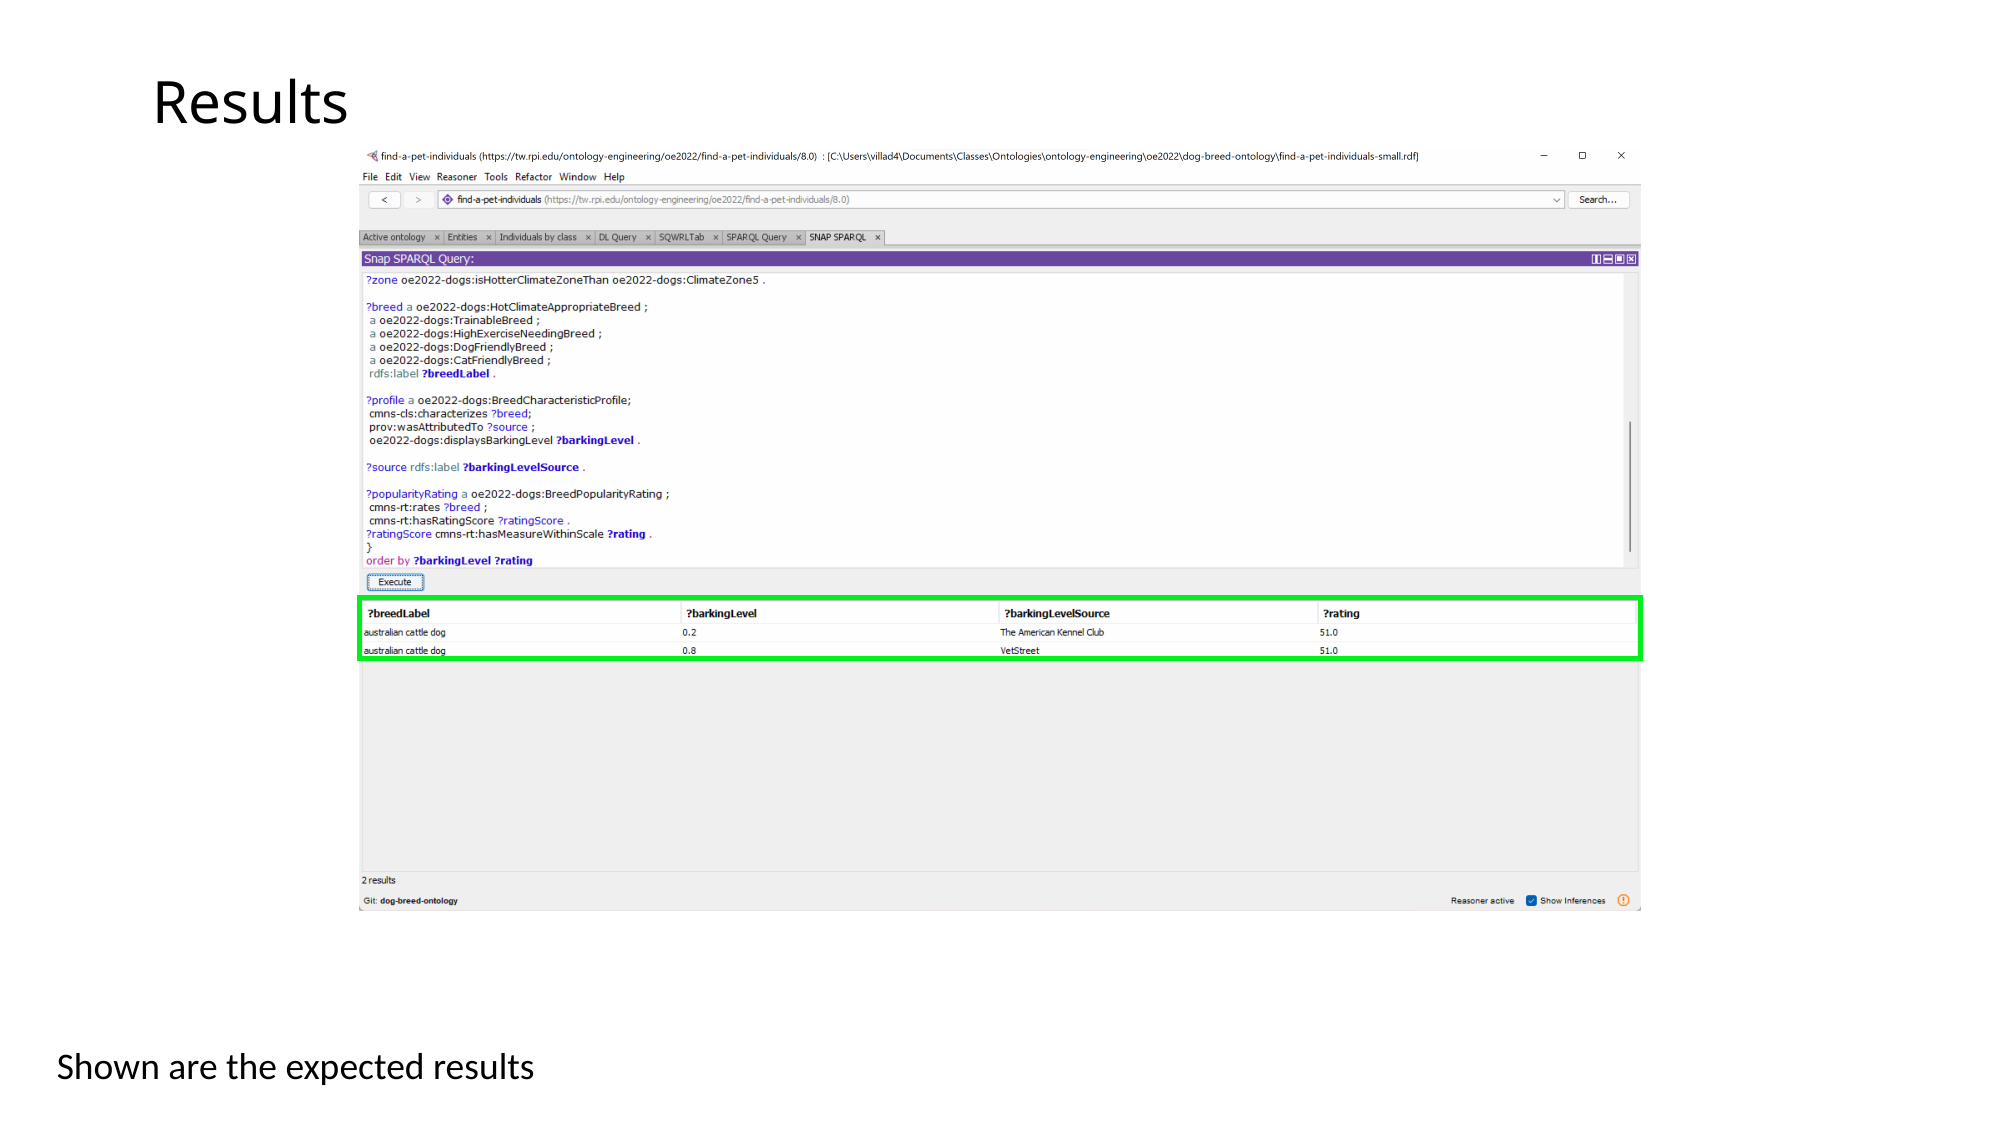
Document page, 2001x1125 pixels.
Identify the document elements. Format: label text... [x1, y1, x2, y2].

text_box Shown are the expected results [42, 1034, 1924, 1095]
picture [359, 149, 1641, 911]
title Results [137, 59, 1863, 150]
